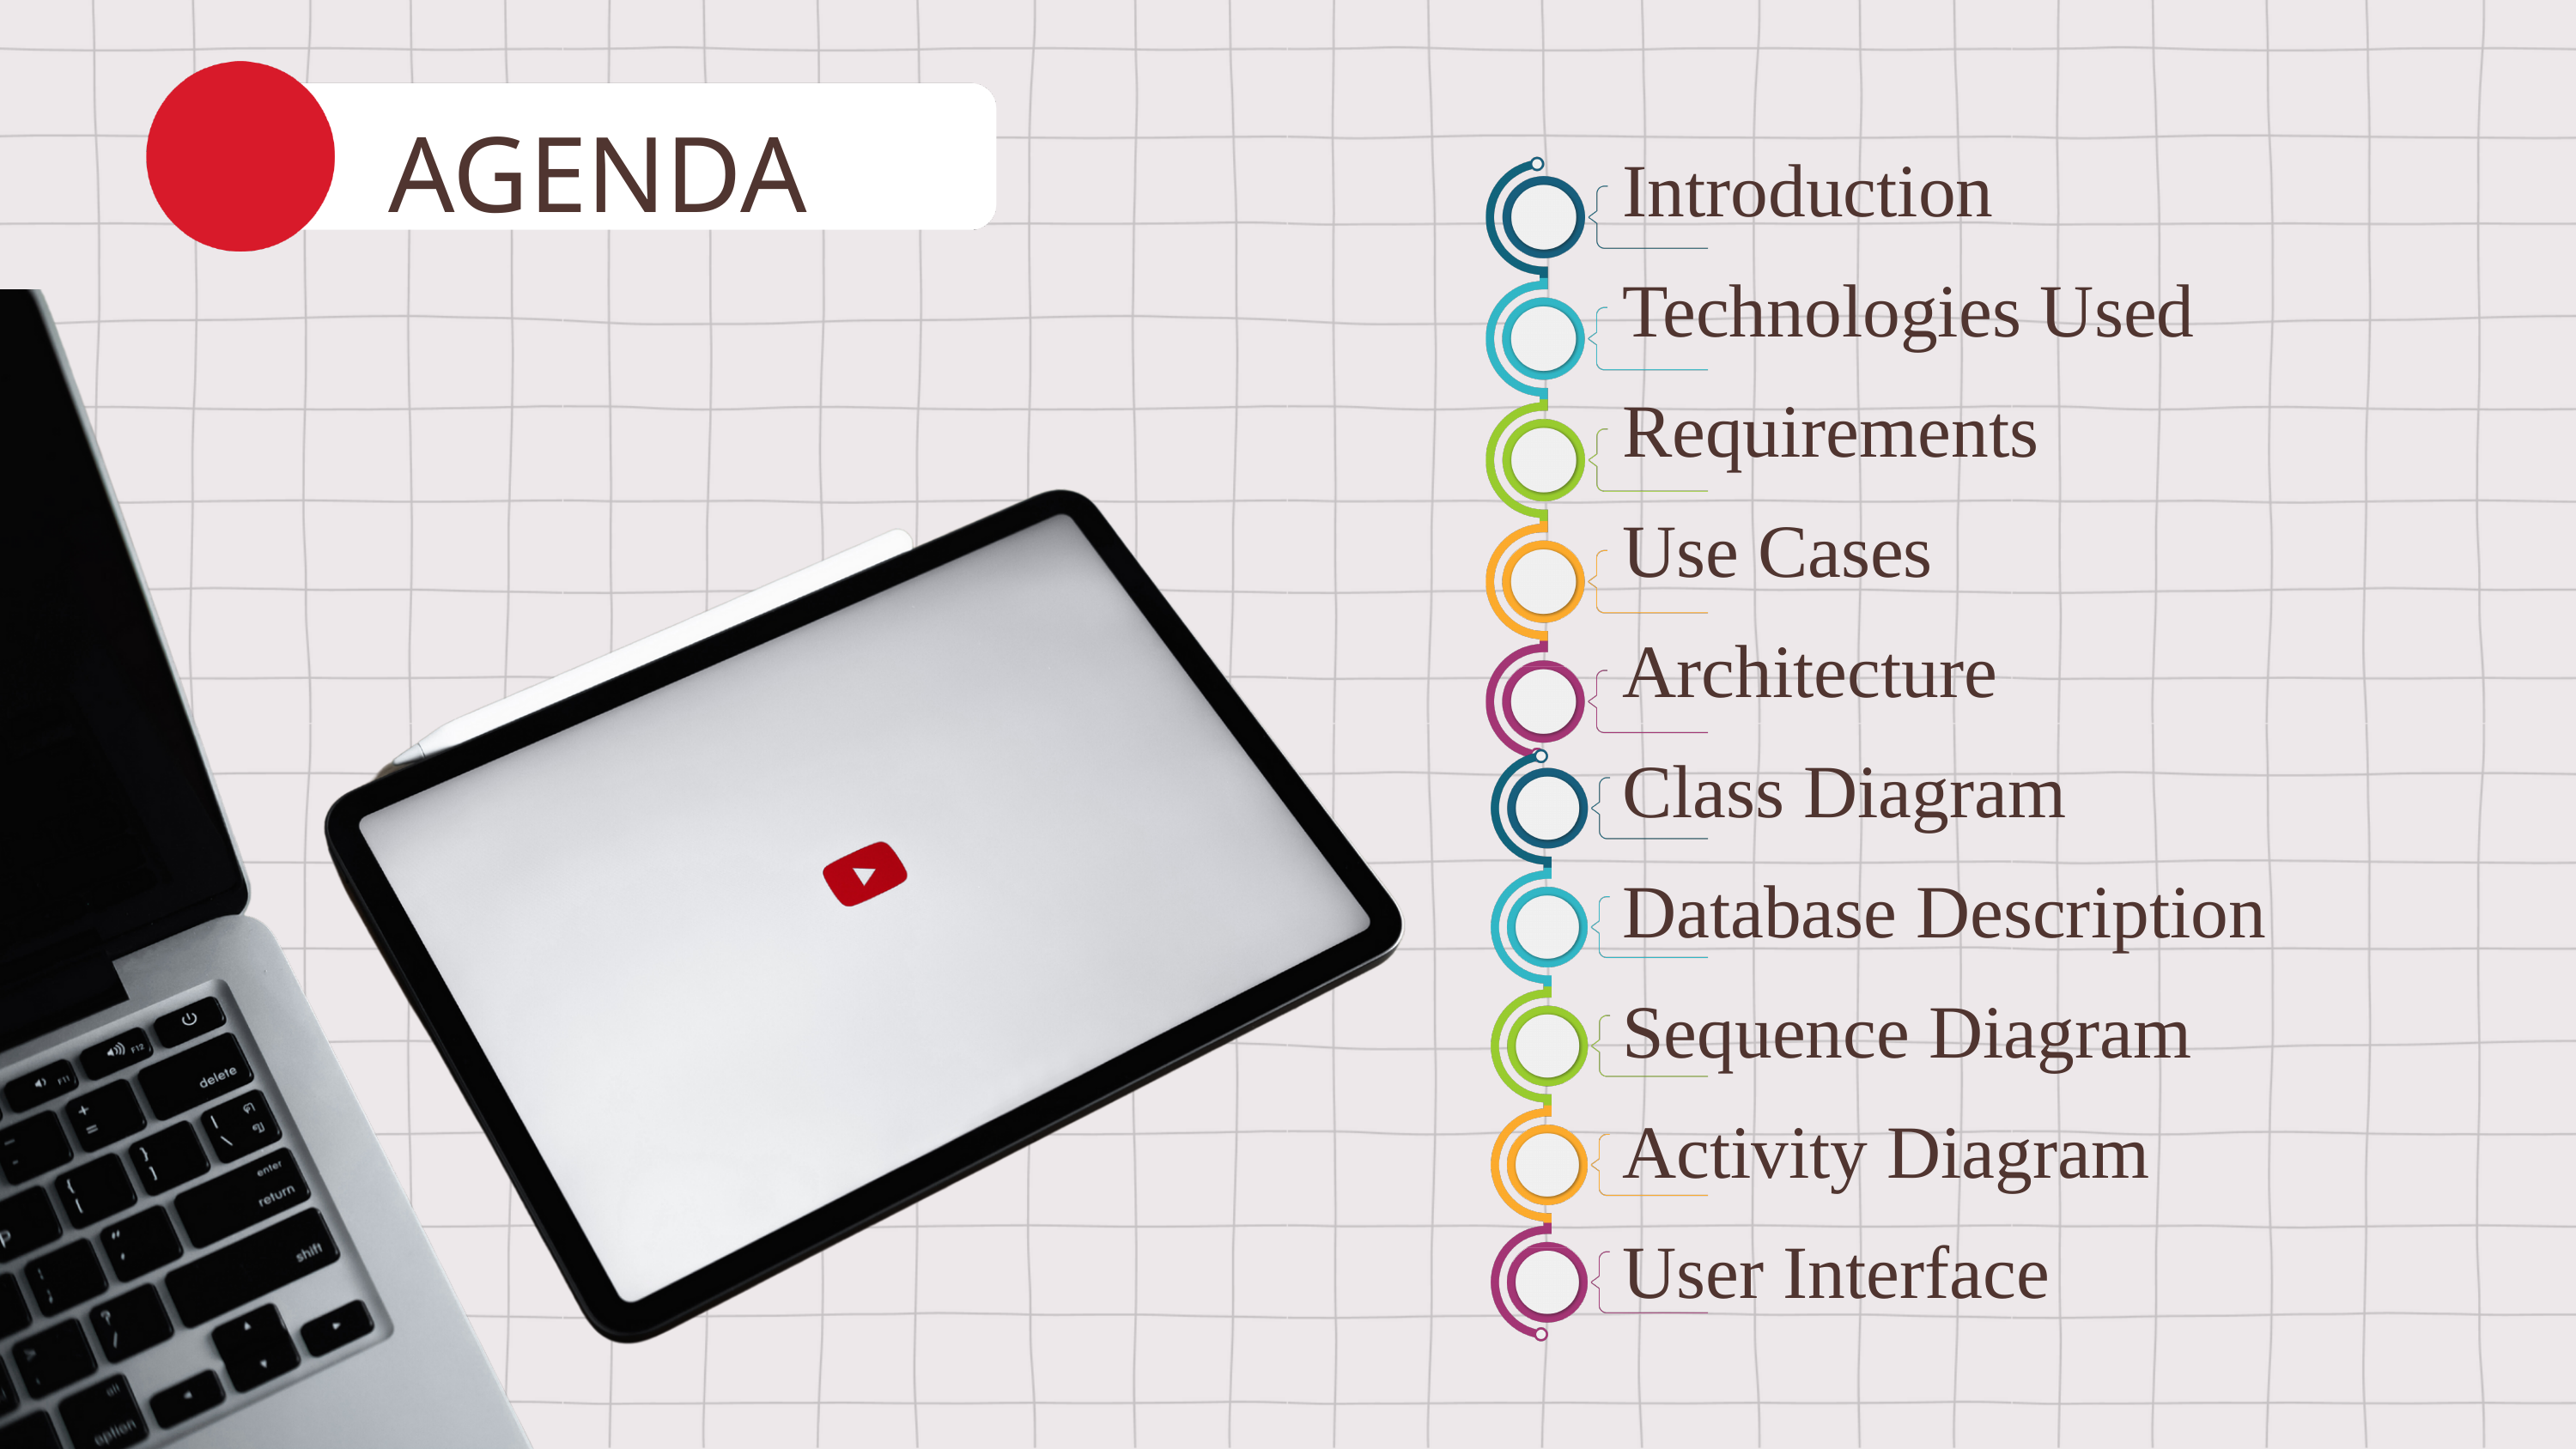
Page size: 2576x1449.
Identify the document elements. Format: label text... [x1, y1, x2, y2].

text_box [0, 0, 2576, 289]
text_box [1485, 156, 1709, 762]
text_box [0, 289, 1741, 1449]
text_box [1490, 749, 1709, 1342]
text_box Introduction Technologies Used Requirements Use Cases Architecture Class Diagram Database Description Sequence Diagram Activity Diagram User Interface [1622, 171, 2576, 1373]
text_box [1741, 1373, 2576, 1449]
text_box [144, 61, 998, 87]
text_box [144, 233, 998, 252]
text_box AGENDA [0, 87, 1433, 233]
